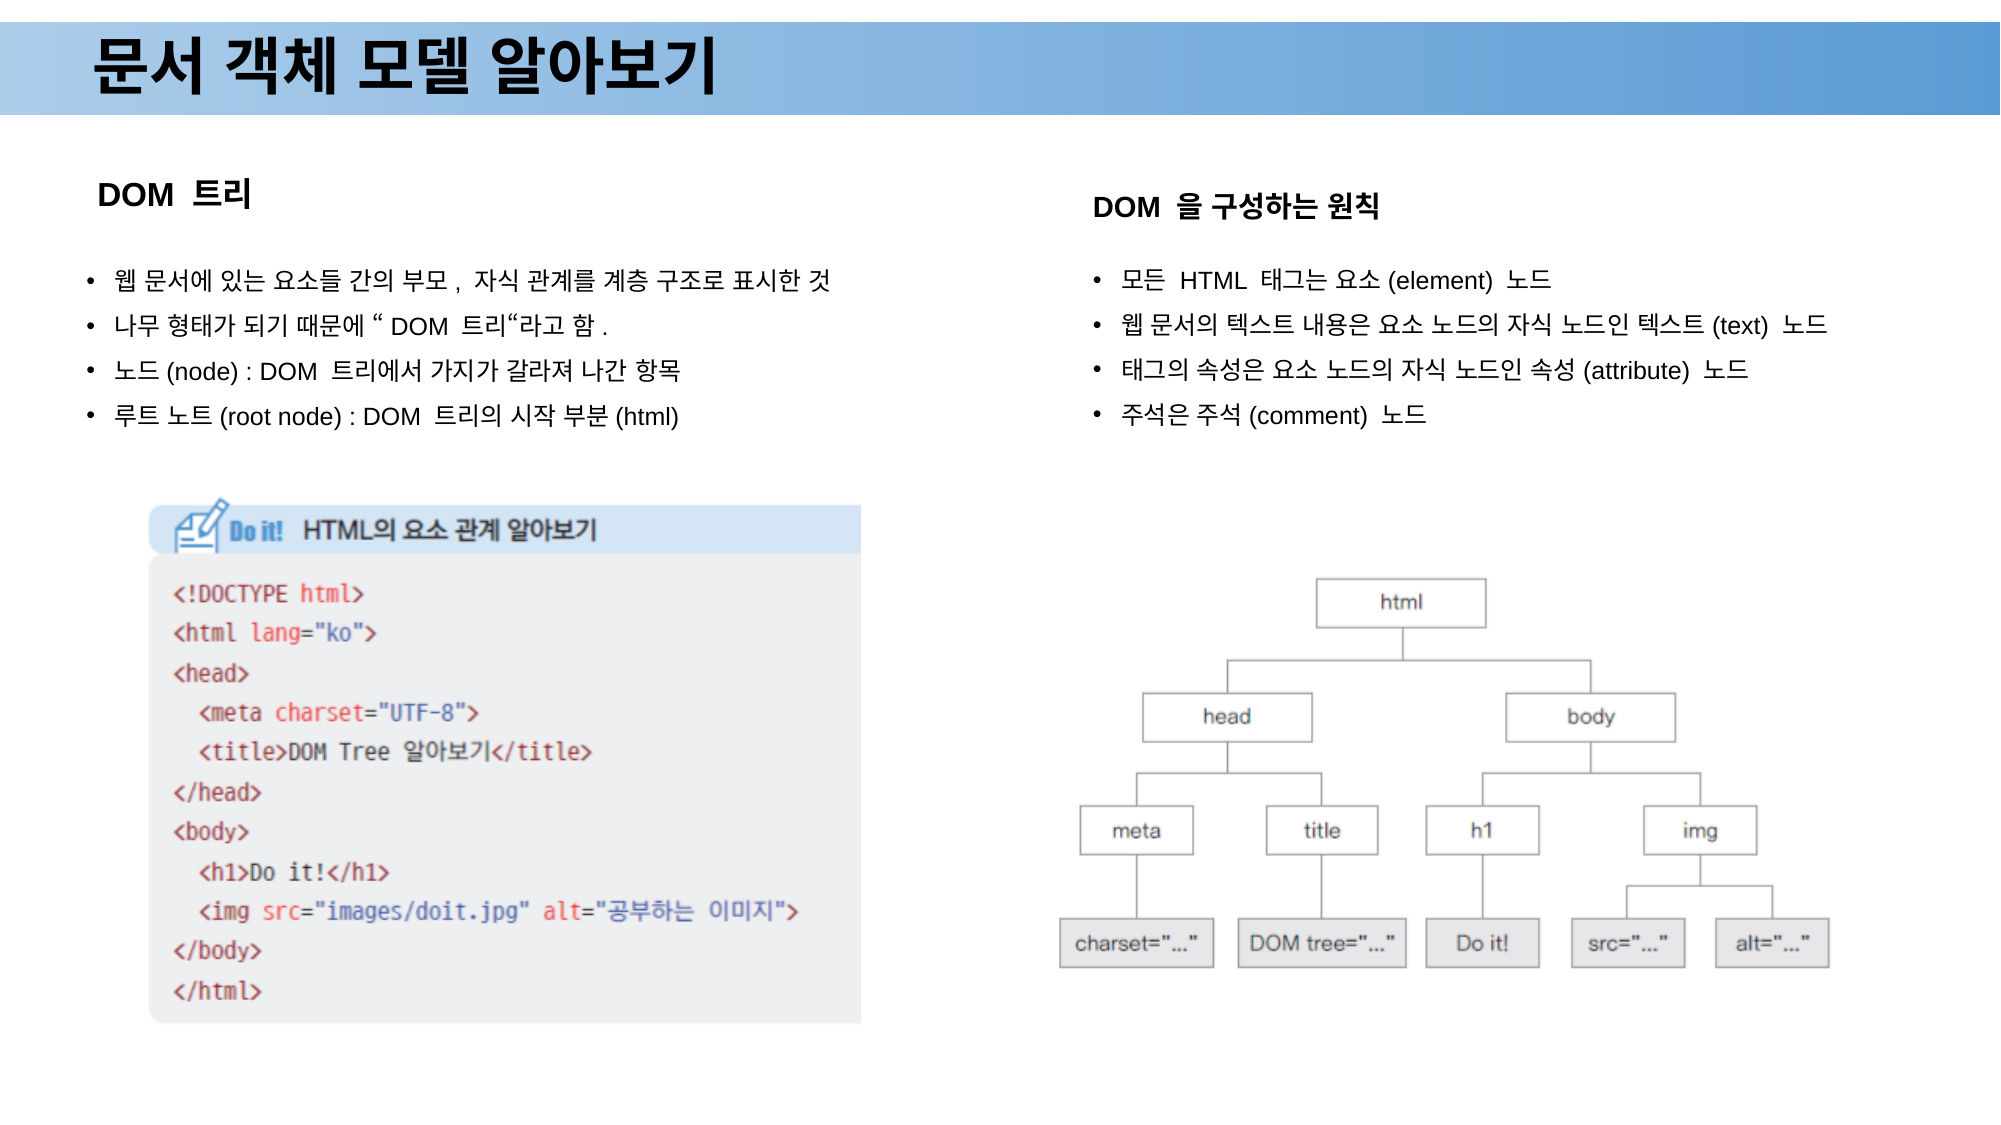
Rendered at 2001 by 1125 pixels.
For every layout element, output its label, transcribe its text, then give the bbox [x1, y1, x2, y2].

text_box 모든 HTML 태그는 요소(element) 노드 웹 문서의 텍스트 내용은 요소 노드의 자식 노드인 텍스트(text) 노드 태그의 속성은 요소 노드의 자식 노드인 속성(attribute) 노드 주석은 주석(comment) 노드 [1078, 242, 1907, 437]
text_box 웹 문서에 있는 요소들 간의 부모, 자식 관계를 계층 구조로 표시한 것 나무 형태가 되기 때문에 “DOM 트리“라고 함. 노드(node) : DOM 트리에서 가지가 갈라져 나간 항목 루트 노트(root node) : DOM 트리의 시작 부분(html) [71, 243, 922, 438]
picture [1047, 549, 1886, 981]
picture [133, 479, 861, 1025]
text_box DOM 트리 [82, 146, 911, 221]
text_box DOM 을 구성하는 원칙 [1078, 163, 1503, 231]
title 문서 객체 모델 알아보기 [77, 22, 1569, 116]
